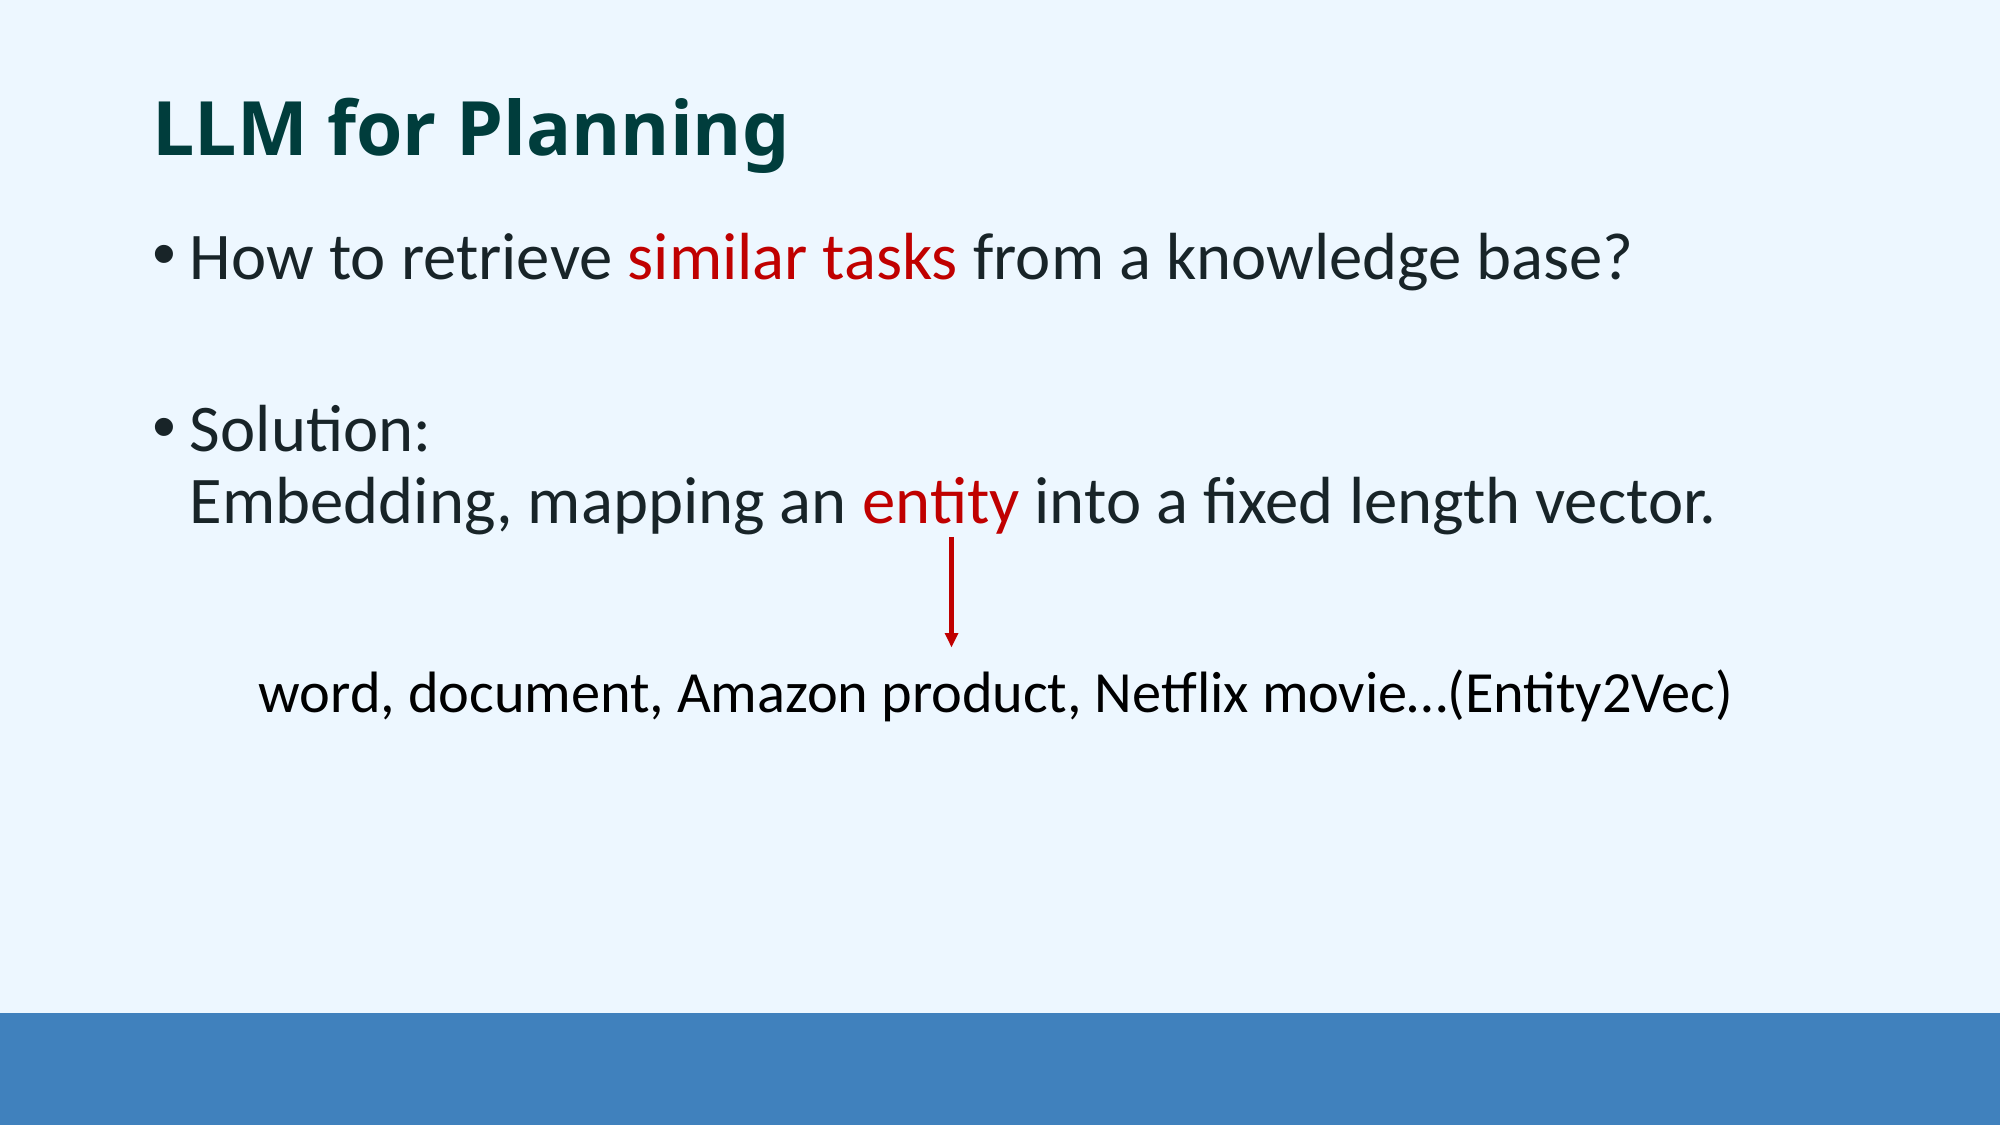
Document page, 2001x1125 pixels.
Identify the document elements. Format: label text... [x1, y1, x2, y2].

list How to retrieve similar tasks from a knowledge base? Solution: Embedding, mapping an entity into a fixed length vector. [137, 214, 1863, 829]
title LLM for Planning [137, 41, 1863, 214]
text_box word, document, Amazon product, Netflix movie…(Entity2Vec) [243, 646, 1757, 803]
